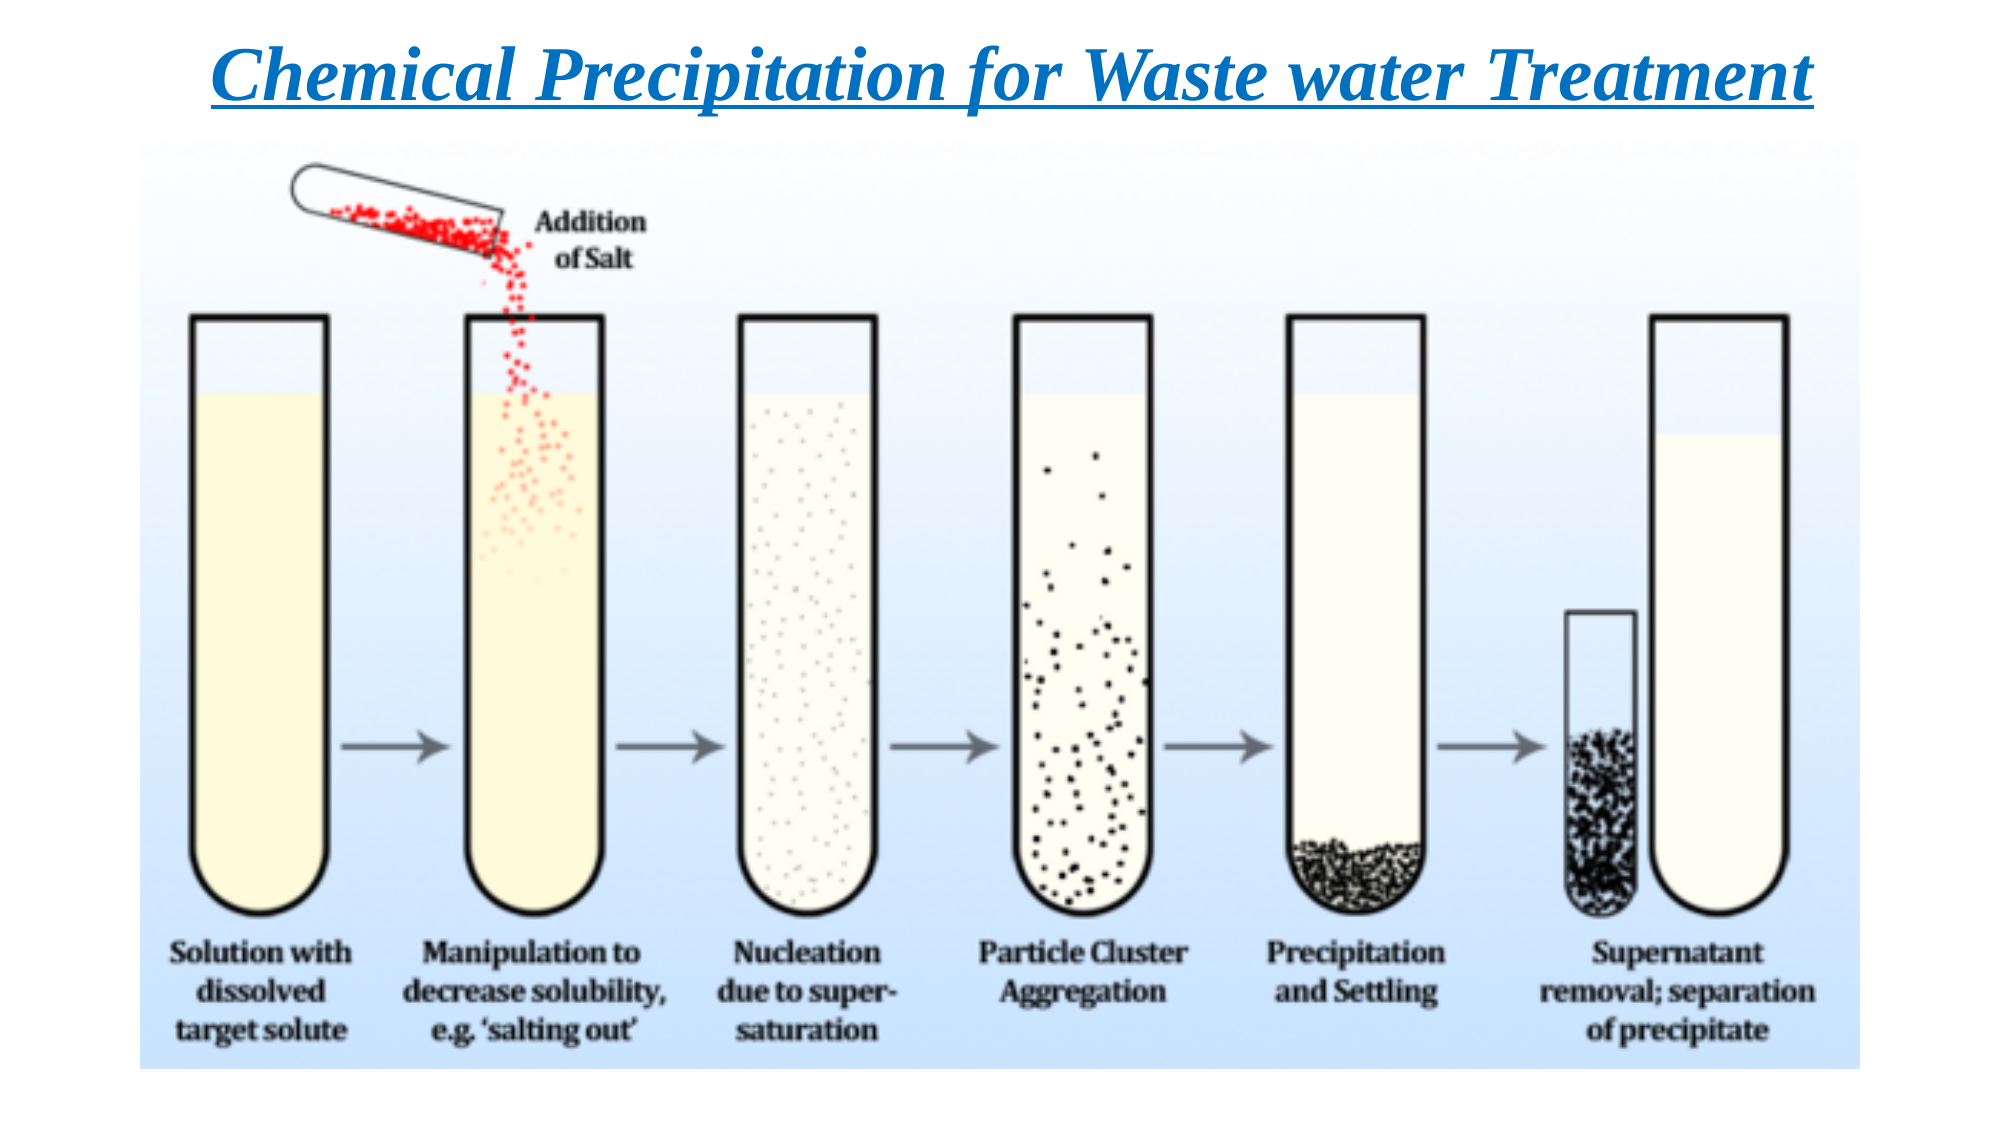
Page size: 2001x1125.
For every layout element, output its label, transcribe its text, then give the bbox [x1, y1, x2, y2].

picture [139, 140, 1860, 1069]
text_box Chemical Precipitation for Waste water Treatment [195, 26, 1982, 158]
